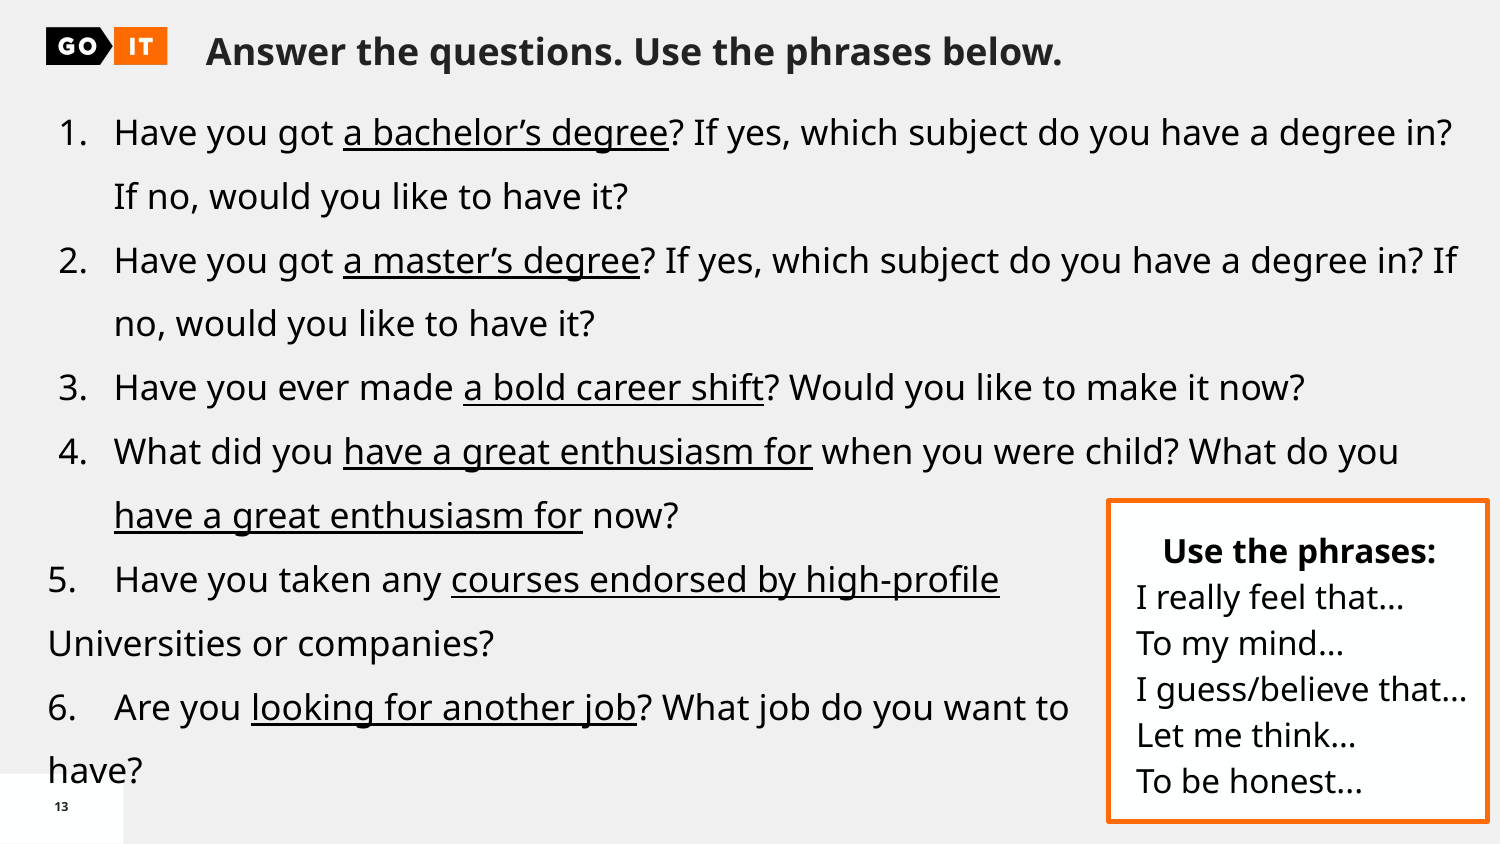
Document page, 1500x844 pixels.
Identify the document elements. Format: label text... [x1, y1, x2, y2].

text_box Have you got a bachelor’s degree? If yes, which subject do you have a degree in? If no, would you like to have it? Have you got a master’s degree? If yes, which subject do you have a degree in? If no, would you like to have it? Have you ever made a bold career shift? Would you like to make it now? What did you have a great enthusiasm for when you were child? What do you have a great enthusiasm for now? [23, 73, 1475, 551]
text_box [1475, 500, 1488, 509]
picture [46, 27, 168, 65]
text_box 5. Have you taken any courses endorsed by high-profile Universities or companies? 6. Are you looking for another job? What job do you want to have? [32, 520, 1100, 844]
text_box Use the phrases: I really feel that… To my mind… I guess/believe that… Let me think… To be honest... [1121, 509, 1500, 815]
text_box [1108, 551, 1488, 822]
text_box Answer the questions. Use the phrases below. [190, 13, 1227, 89]
